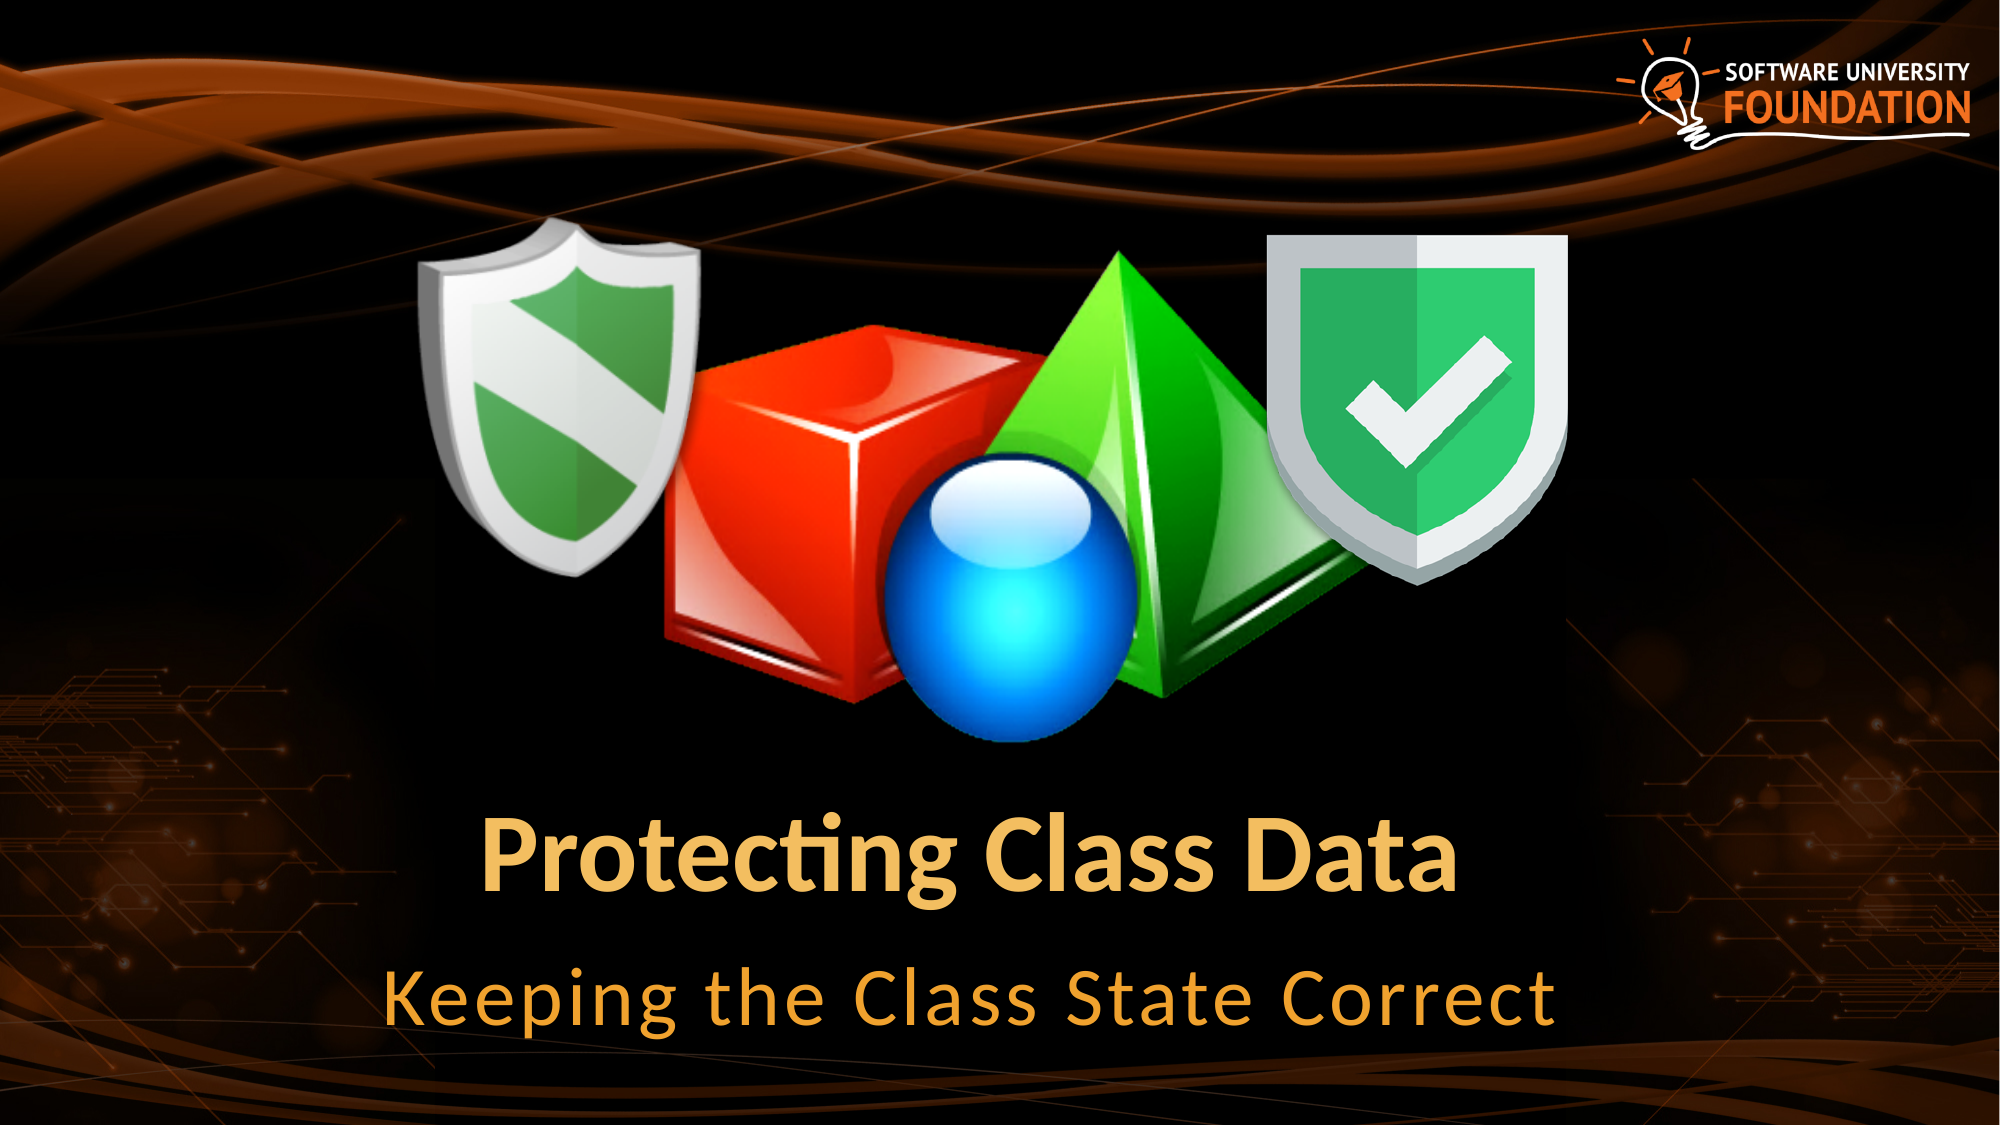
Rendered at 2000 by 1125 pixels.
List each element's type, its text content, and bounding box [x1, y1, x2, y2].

list Keeping the Class State Correct [237, 931, 1704, 1045]
picture [0, 0, 2000, 1125]
title Protecting Class Data [237, 787, 1704, 923]
